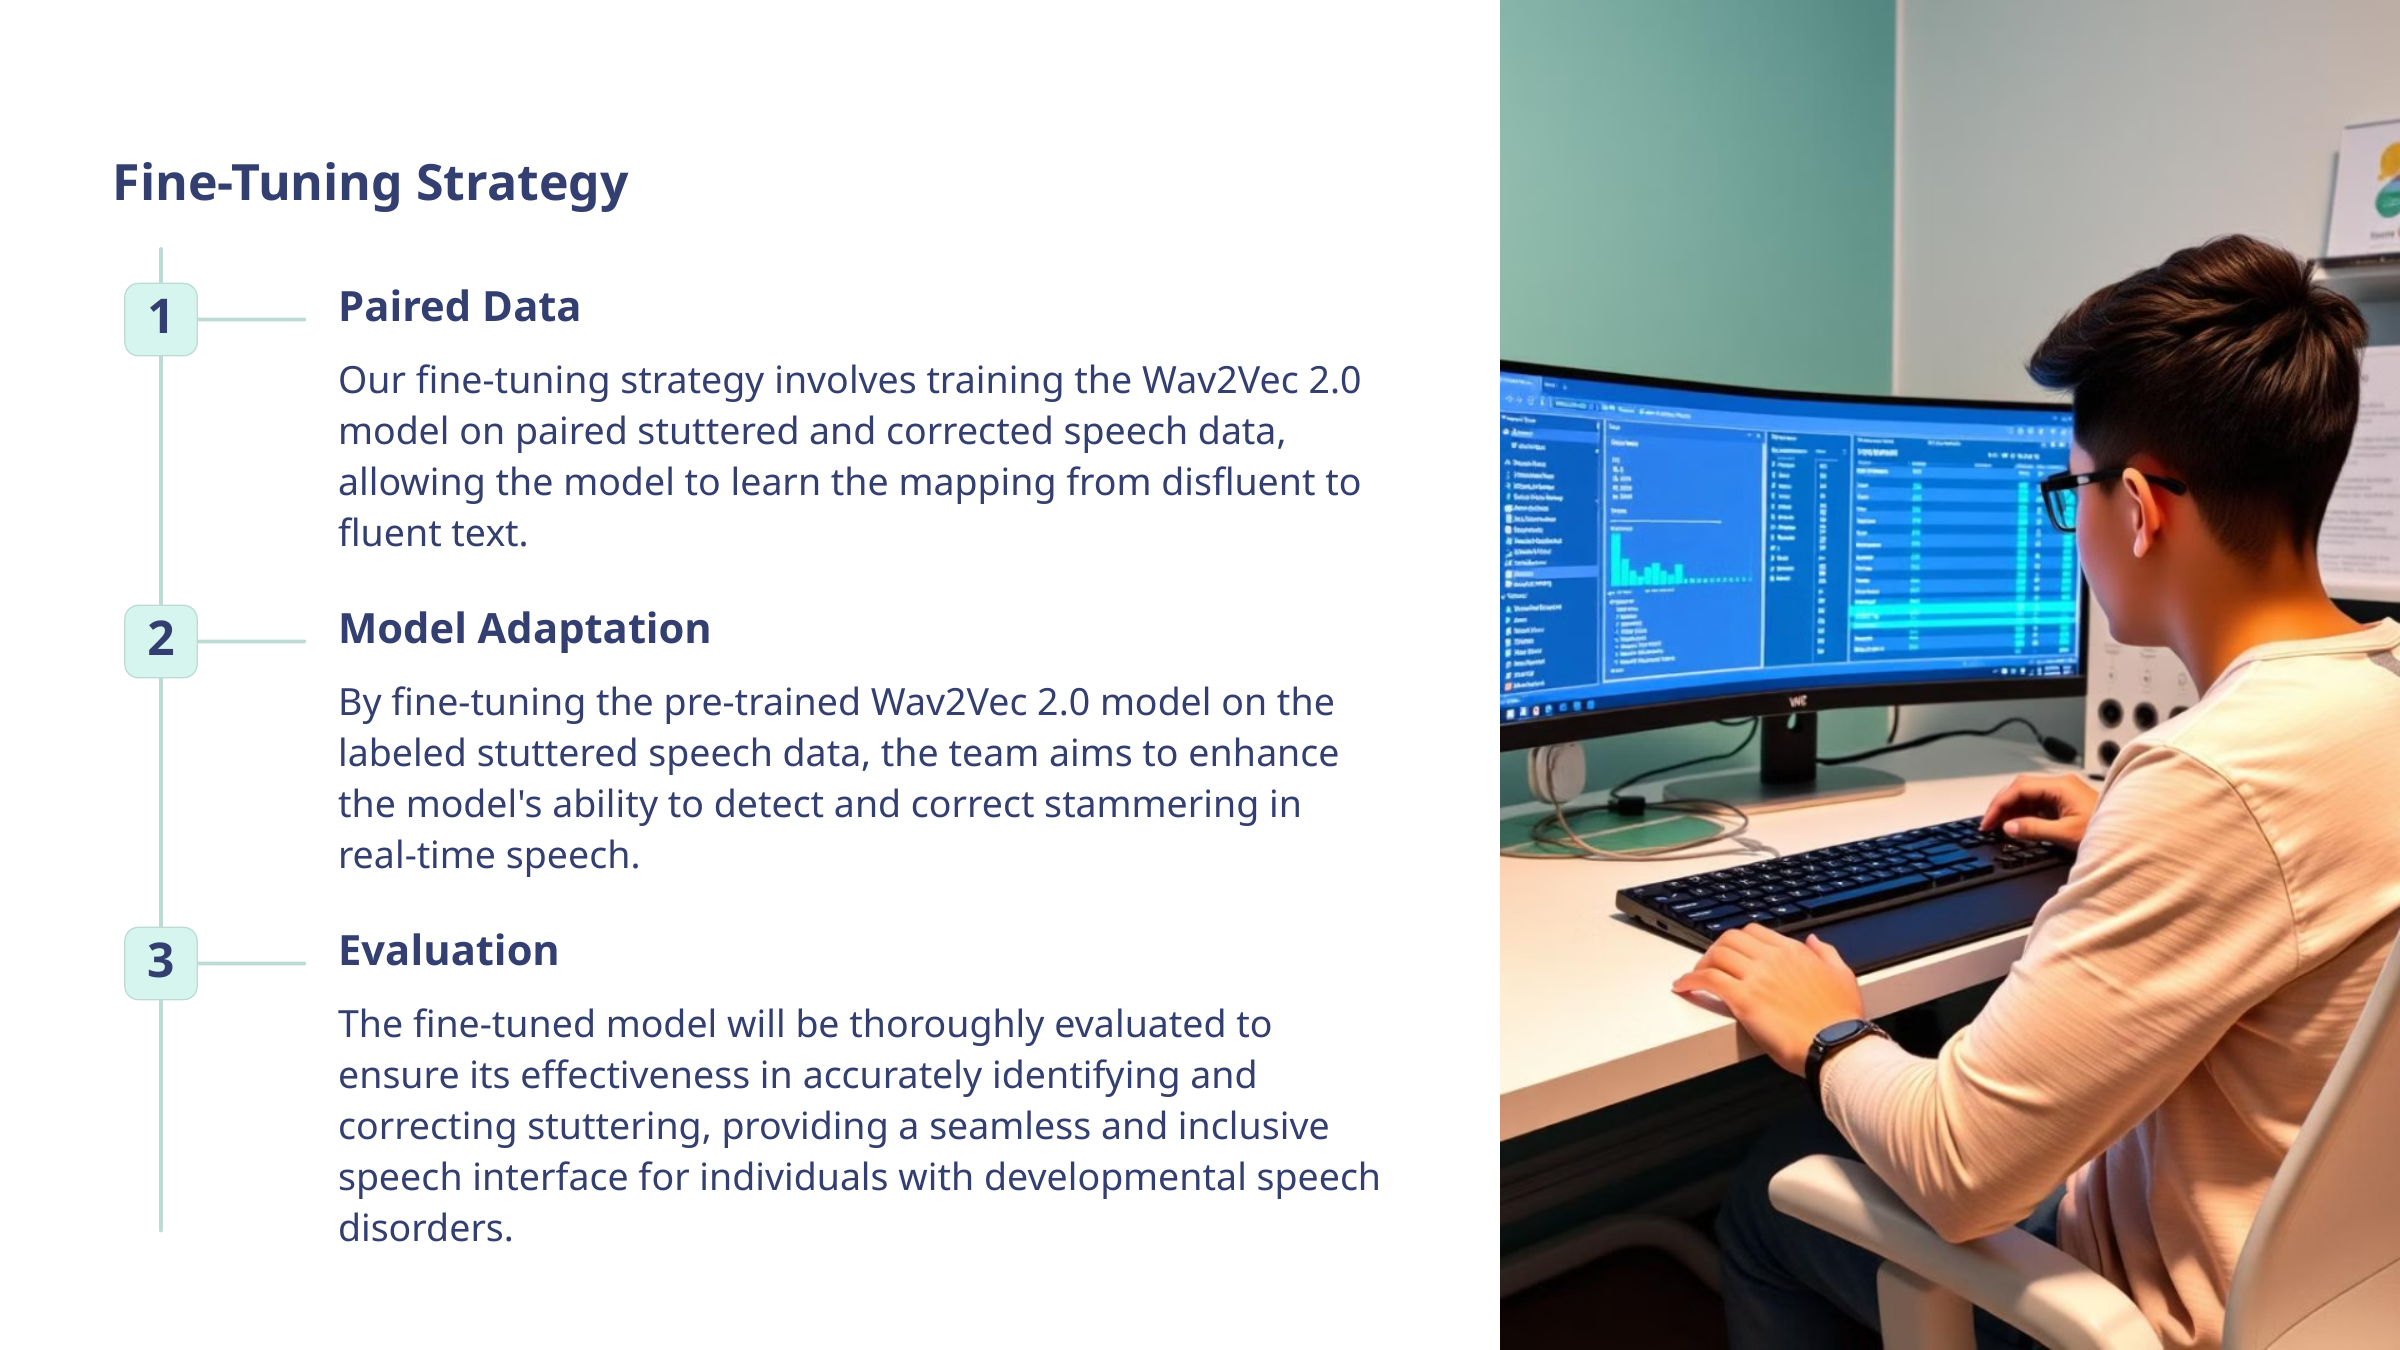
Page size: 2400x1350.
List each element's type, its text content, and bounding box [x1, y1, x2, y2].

text_box The fine-tuned model will be thoroughly evaluated to ensure its effectiveness in accurately identifying and correcting stuttering, providing a seamless and inclusive speech interface for individuals with developmental speech disorders. [338, 994, 1388, 1201]
text_box 2 [140, 617, 182, 666]
text_box By fine-tuning the pre-trained Wav2Vec 2.0 model on the labeled stuttered speech data, the team aims to enhance the model's ability to detect and correct stammering in real-time speech. [338, 672, 1388, 827]
text_box 1 [148, 295, 174, 344]
text_box Fine-Tuning Strategy [112, 146, 1388, 211]
text_box [159, 1000, 163, 1233]
text_box [159, 356, 163, 605]
text_box [159, 678, 163, 927]
text_box Evaluation [338, 923, 1388, 975]
text_box 3 [140, 939, 182, 988]
text_box Model Adaptation [338, 601, 1388, 653]
text_box Our fine-tuning strategy involves training the Wav2Vec 2.0 model on paired stuttered and corrected speech data, allowing the model to learn the mapping from disfluent to fluent text. [338, 350, 1388, 505]
text_box [124, 605, 198, 678]
picture [1499, 0, 2400, 1350]
text_box [198, 317, 307, 322]
text_box [198, 961, 307, 966]
text_box [159, 247, 163, 283]
text_box Paired Data [338, 279, 1388, 331]
text_box [198, 639, 307, 644]
text_box [124, 283, 198, 356]
text_box [124, 927, 198, 1000]
